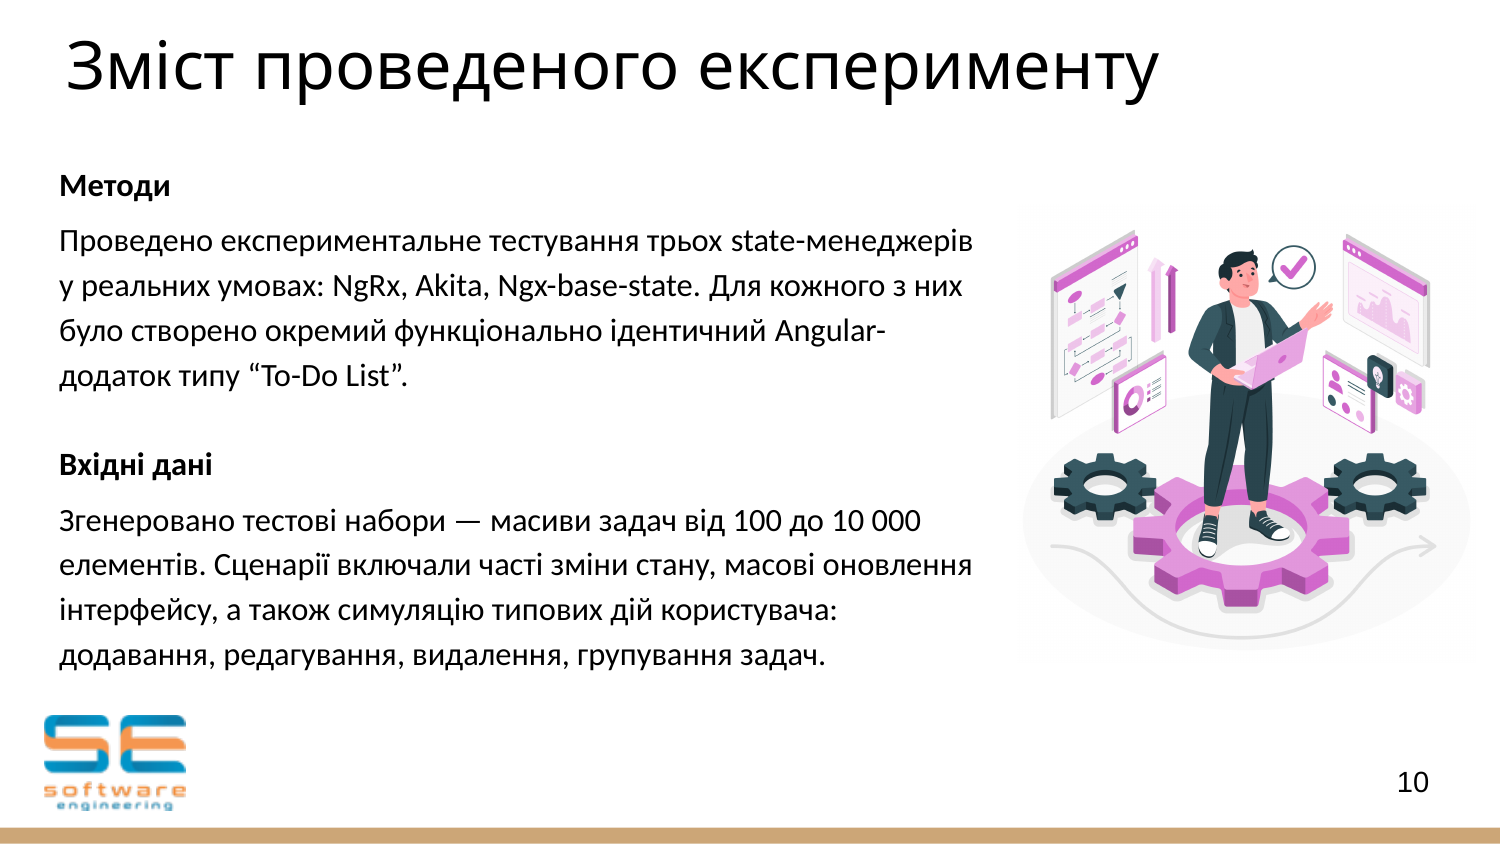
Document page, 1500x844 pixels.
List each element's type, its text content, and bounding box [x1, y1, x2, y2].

picture [1017, 203, 1477, 663]
list Методи Проведено експериментальне тестування трьох state-менеджерів у реальних умовах: NgRx, Akita, Ngx-base-state. Для кожного з них було створено окремий функціонально ідентичний Angular-додаток типу “To-Do List”. Вхідні дані Згенеровано тестові набори — масиви задач від 100 до 10 000 елементів. Сценарії включали часті зміни стану, масові оновлення інтерфейсу, а також симуляцію типових дій користувача: додавання, редагування, видалення, групування задач. [44, 143, 993, 694]
text_box 10 [1382, 755, 1500, 806]
picture [43, 714, 186, 811]
title Зміст проведеного експерименту [51, 0, 1449, 119]
